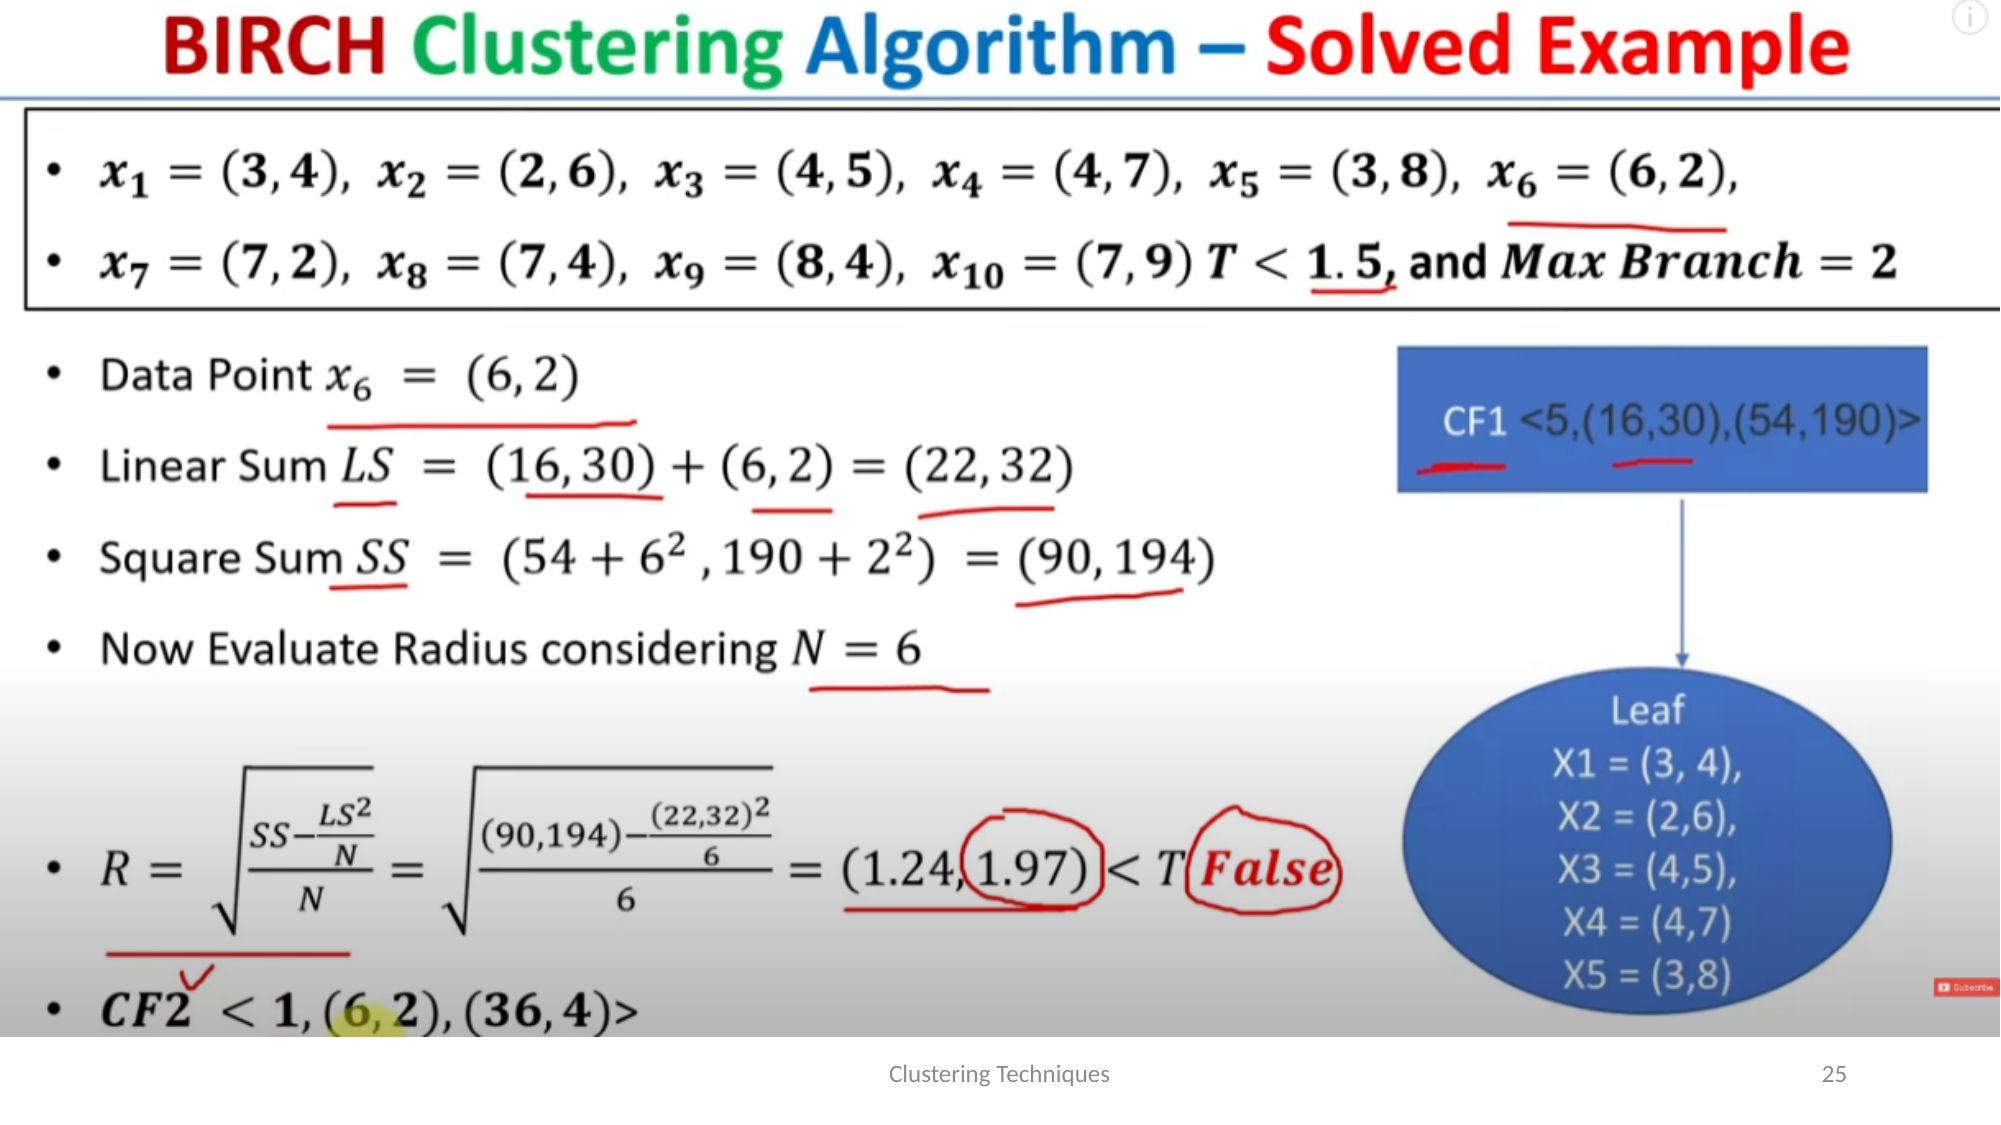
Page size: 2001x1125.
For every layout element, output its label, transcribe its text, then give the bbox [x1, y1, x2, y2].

slide_number 25 [1412, 1042, 1863, 1103]
picture [0, 0, 2000, 1037]
footer Clustering Techniques [662, 1042, 1338, 1103]
